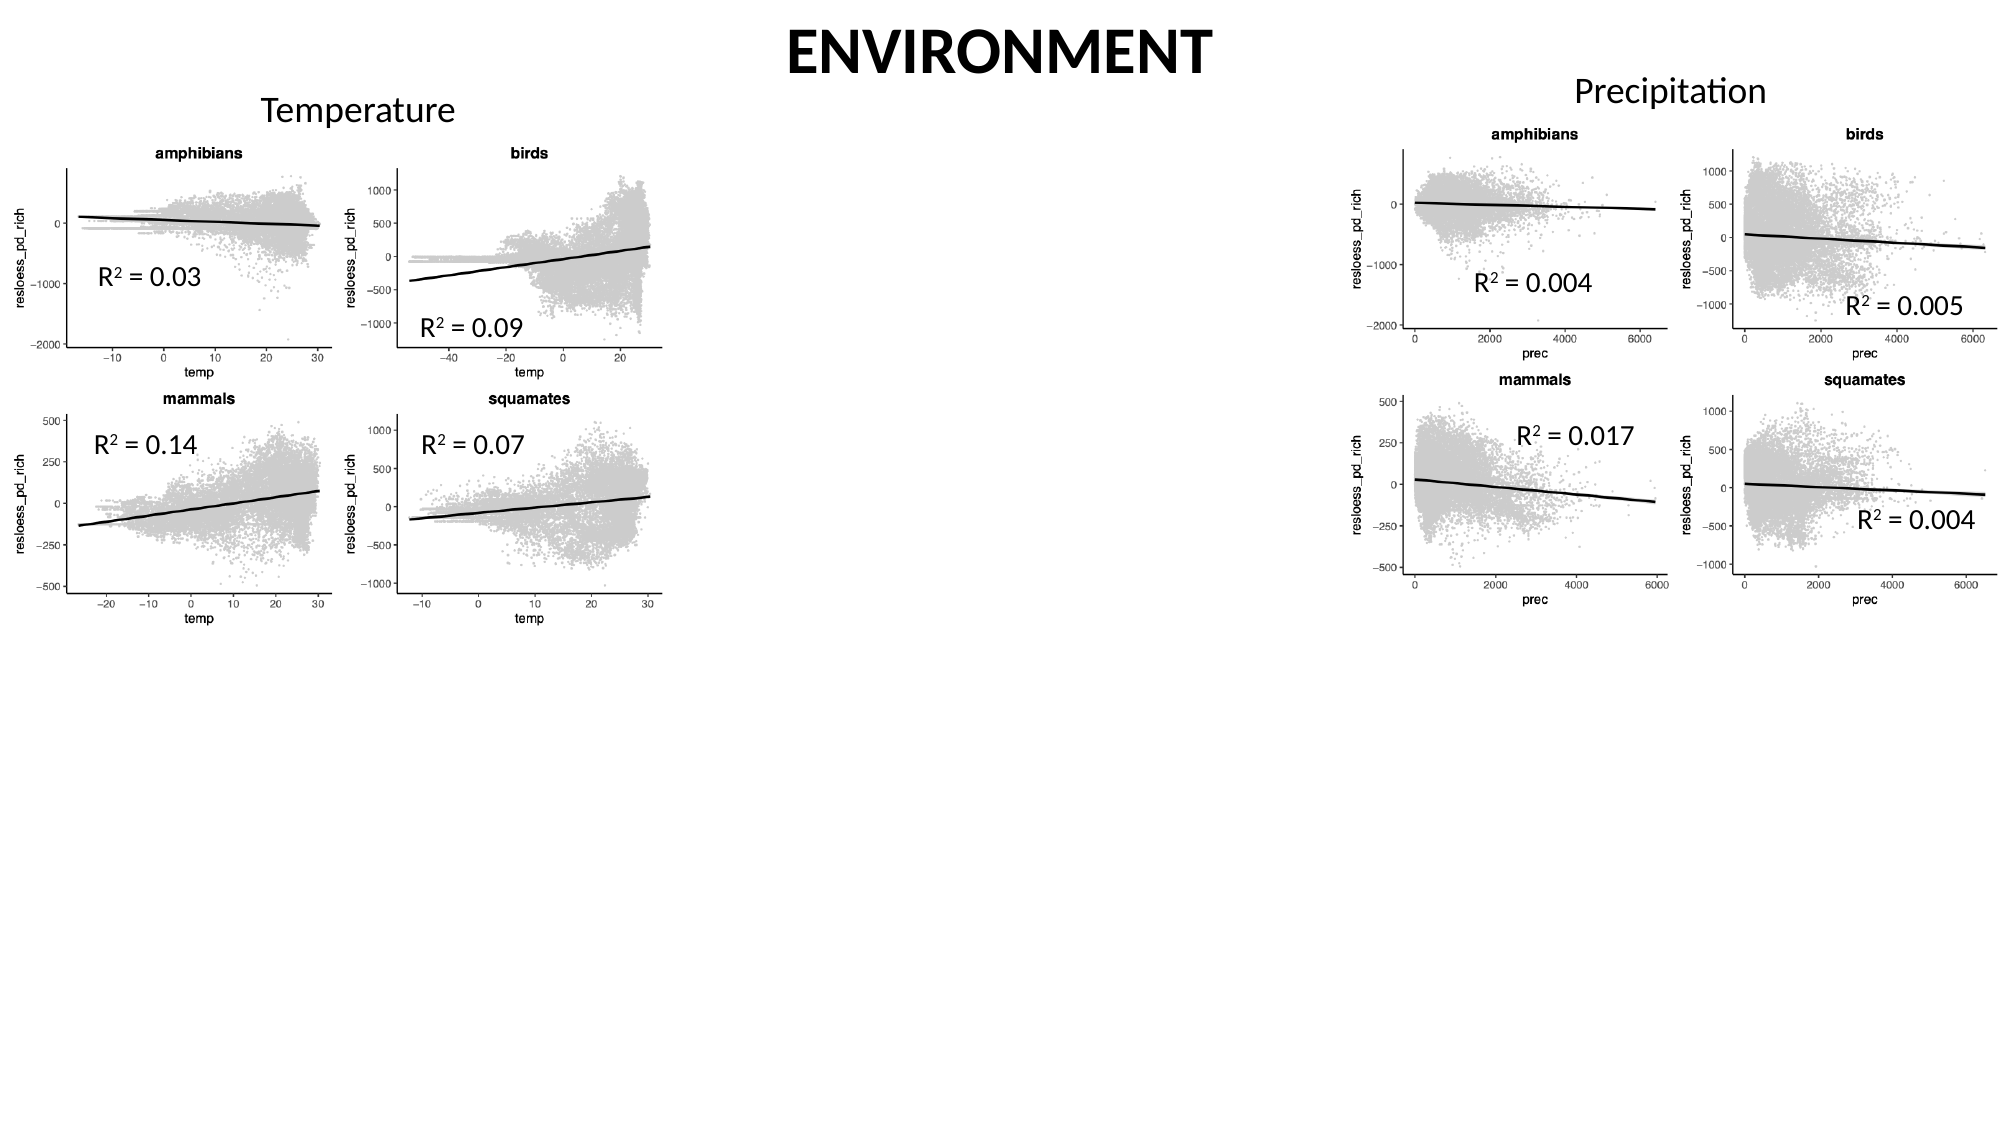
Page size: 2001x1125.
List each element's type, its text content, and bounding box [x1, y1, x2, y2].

text_box Temperature [208, 77, 508, 137]
text_box Precipitation [1521, 58, 1821, 118]
picture [6, 137, 666, 631]
picture [1341, 119, 2000, 612]
text_box ENVIRONMENT [658, 0, 1342, 95]
